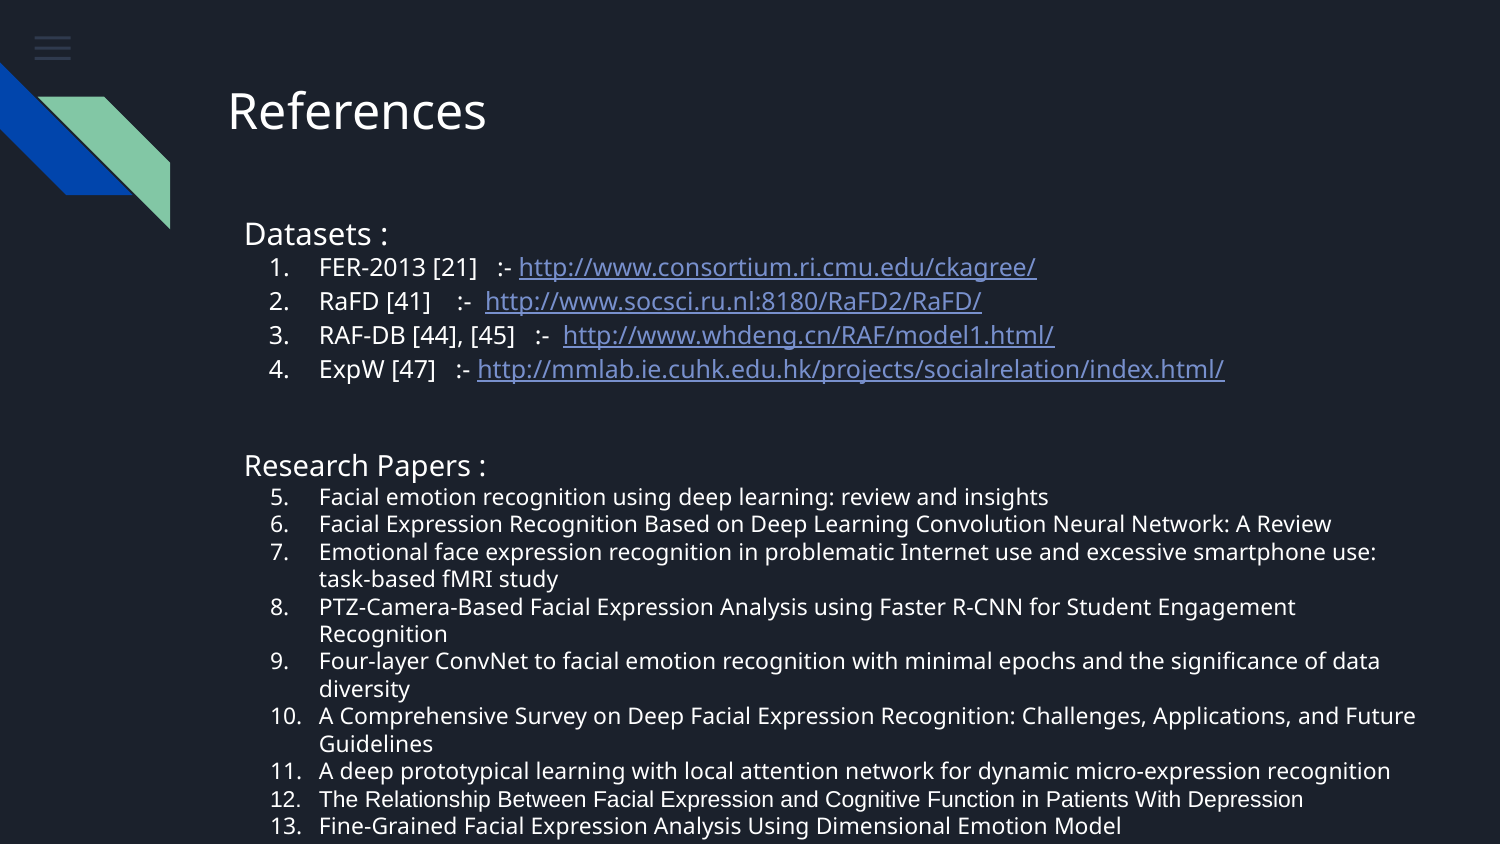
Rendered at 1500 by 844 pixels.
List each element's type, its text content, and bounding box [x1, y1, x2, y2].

text_box Datasets : FER-2013 [21] :- http://www.consortium.ri.cmu.edu/ckagree/ RaFD [41] :- http://www.socsci.ru.nl:8180/RaFD2/RaFD/ RAF-DB [44], [45] :- http://www.whdeng.cn/RAF/model1.html/ ExpW [47] :- http://mmlab.ie.cuhk.edu.hk/projects/socialrelation/index.html/ Research Papers : Facial emotion recognition using deep learning: review and insights Facial Expression Recognition Based on Deep Learning Convolution Neural Network: A Review Emotional face expression recognition in problematic Internet use and excessive smartphone use: task‑based fMRI study PTZ-Camera-Based Facial Expression Analysis using Faster R-CNN for Student Engagement Recognition Four‑layer ConvNet to facial emotion recognition with minimal epochs and the significance of data diversity A Comprehensive Survey on Deep Facial Expression Recognition: Challenges, Applications, and Future Guidelines A deep prototypical learning with local attention network for dynamic micro-expression recognition The Relationship Between Facial Expression and Cognitive Function in Patients With Depression Fine-Grained Facial Expression Analysis Using Dimensional Emotion Model [228, 198, 1438, 844]
title References [212, 64, 1368, 157]
